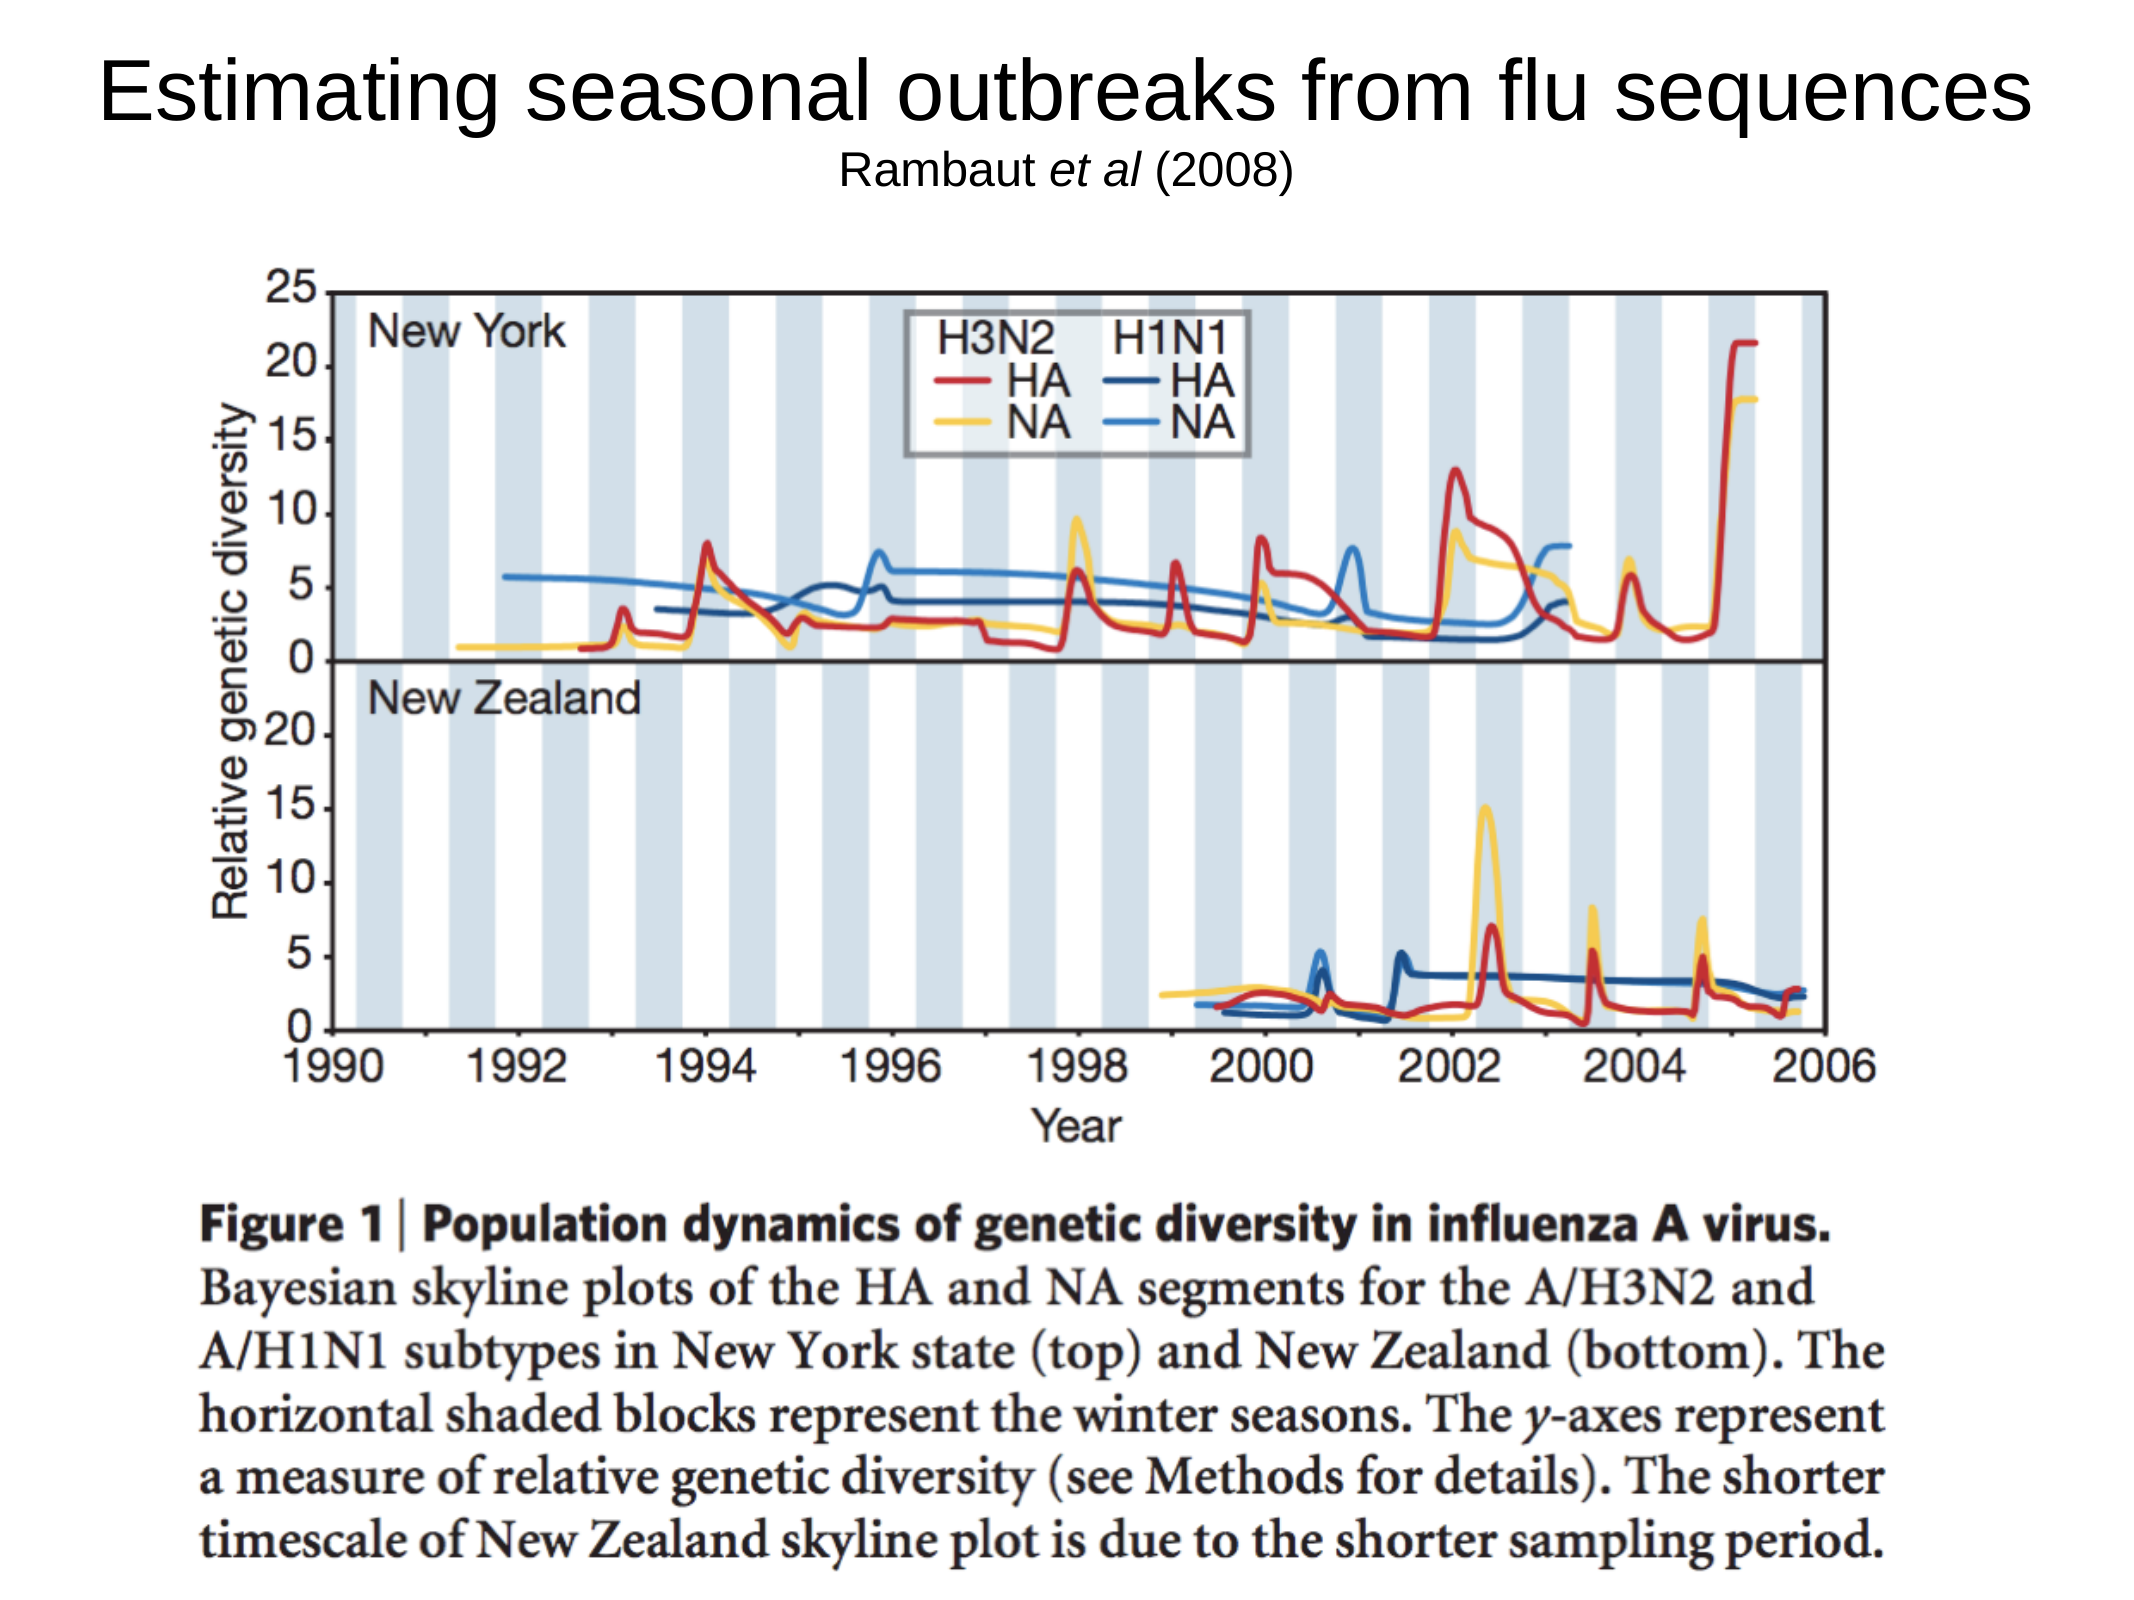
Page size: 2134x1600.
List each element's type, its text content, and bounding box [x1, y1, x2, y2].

picture [139, 257, 1903, 1580]
title Estimating seasonal outbreaks from flu sequences Rambaut et al (2008) [76, 9, 2057, 220]
